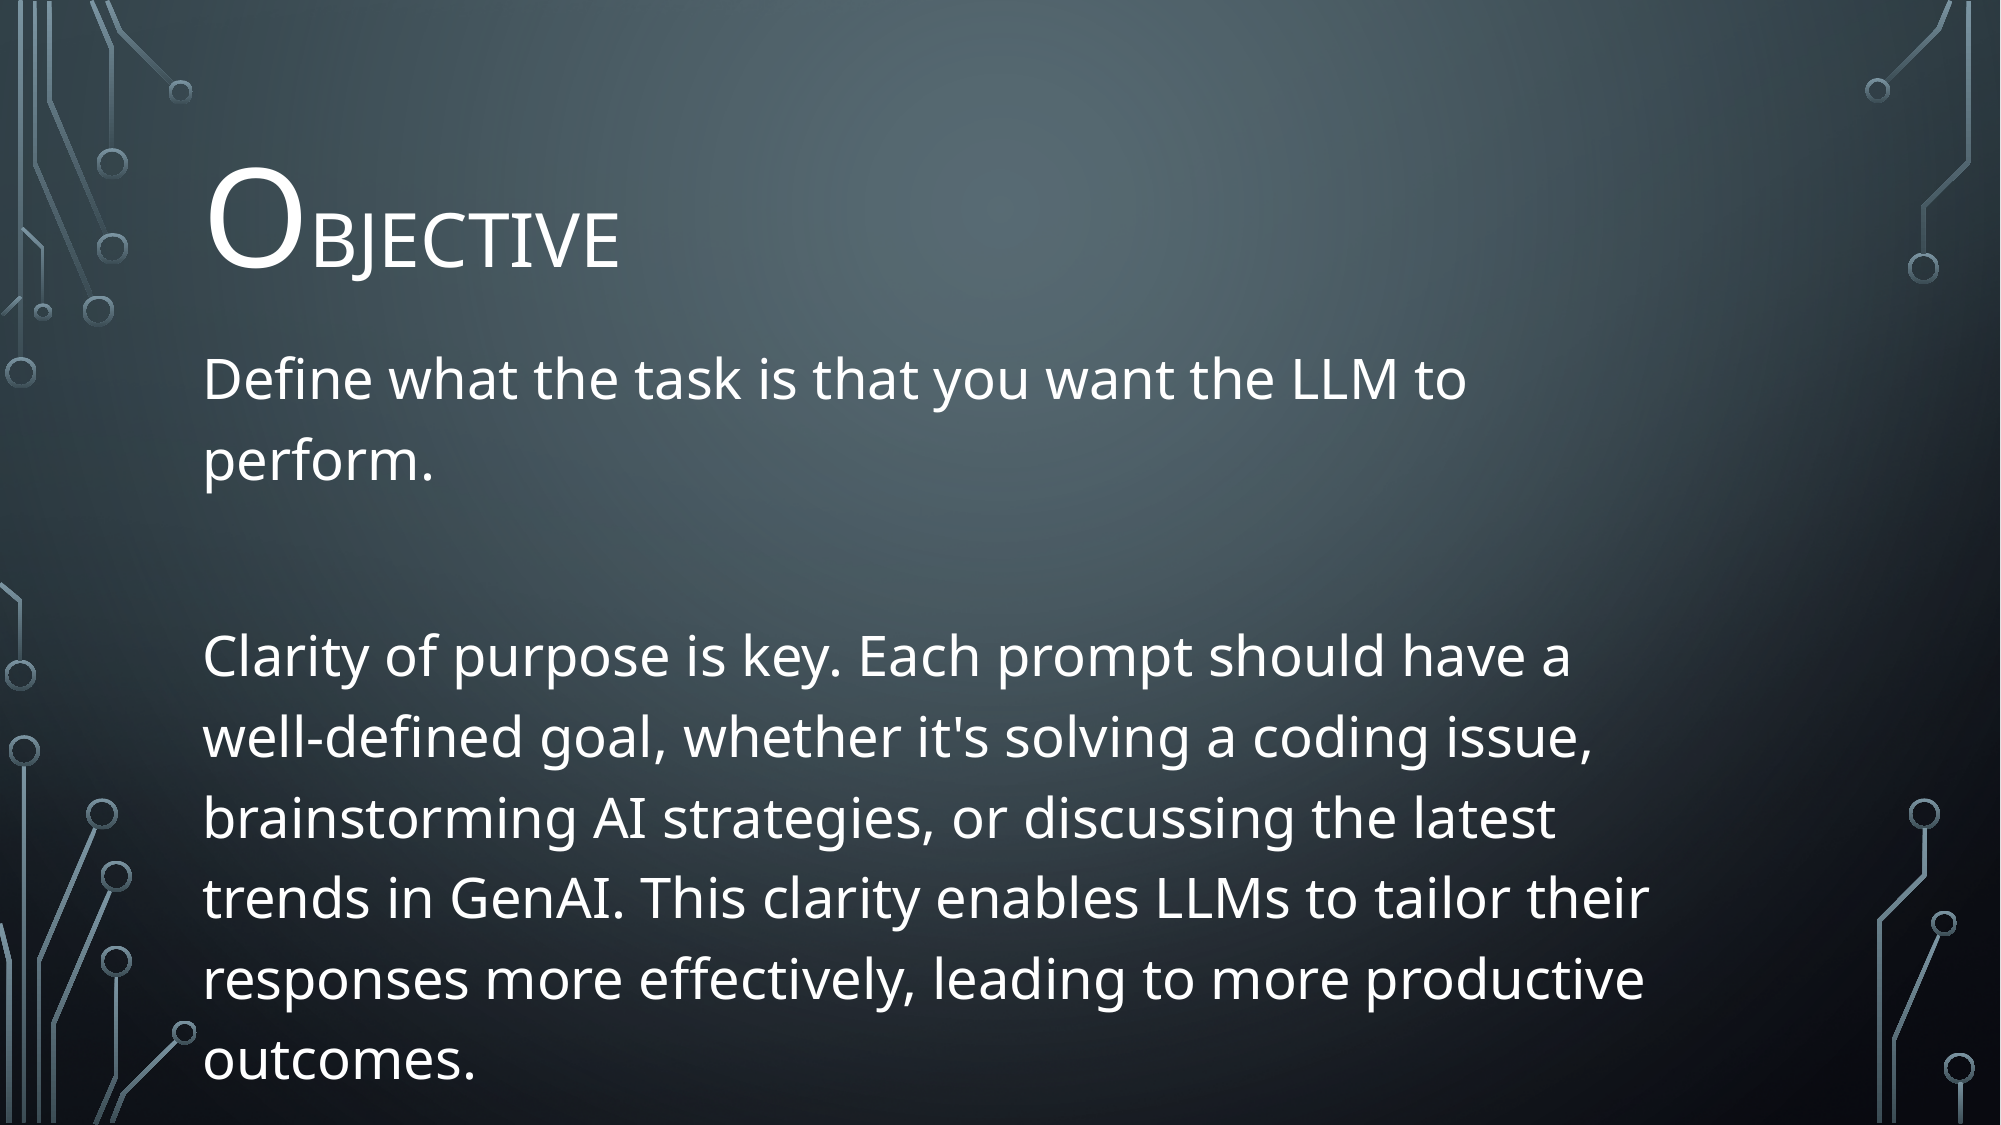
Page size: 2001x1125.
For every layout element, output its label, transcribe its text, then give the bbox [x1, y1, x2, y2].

list Define what the task is that you want the LLM to perform. Clarity of purpose is key. Each prompt should have a well-defined goal, whether it's solving a coding issue, brainstorming AI strategies, or discussing the latest trends in GenAI. This clarity enables LLMs to tailor their responses more effectively, leading to more productive outcomes. [187, 323, 1677, 1102]
title objective [187, 101, 1813, 344]
